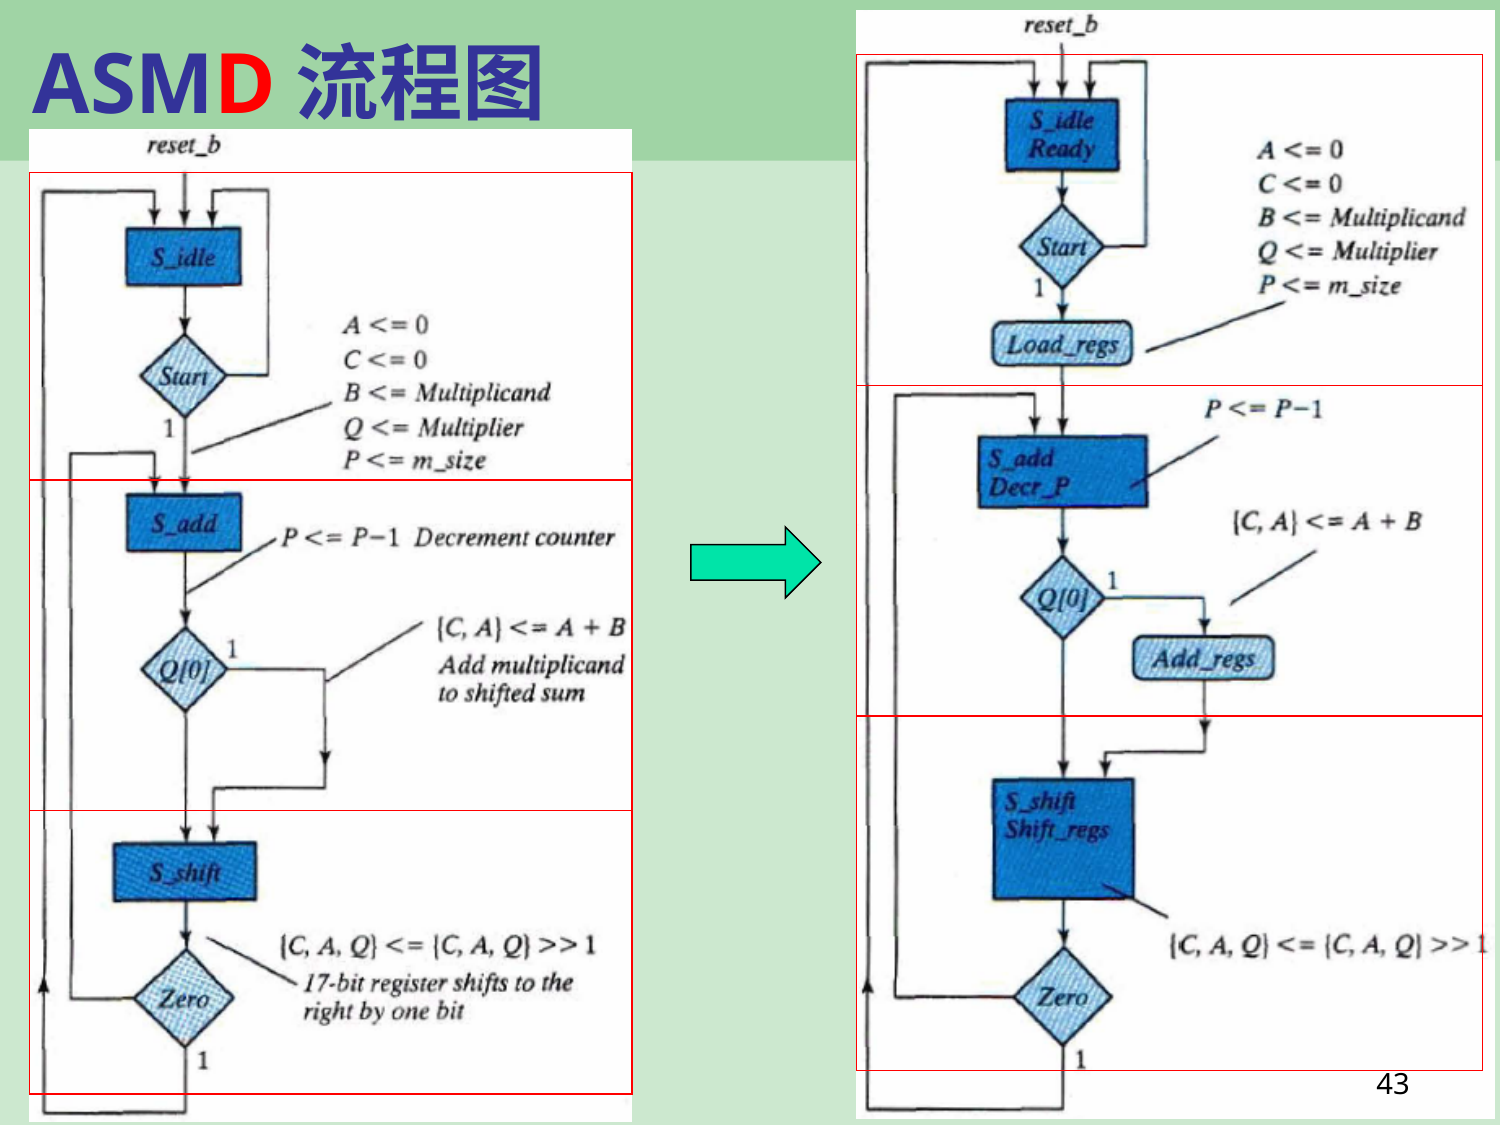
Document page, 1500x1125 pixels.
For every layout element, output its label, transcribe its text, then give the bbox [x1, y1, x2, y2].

title ASMD流程图 [17, 11, 852, 149]
picture [29, 129, 633, 1122]
text_box [690, 527, 821, 598]
picture [856, 10, 1495, 1119]
